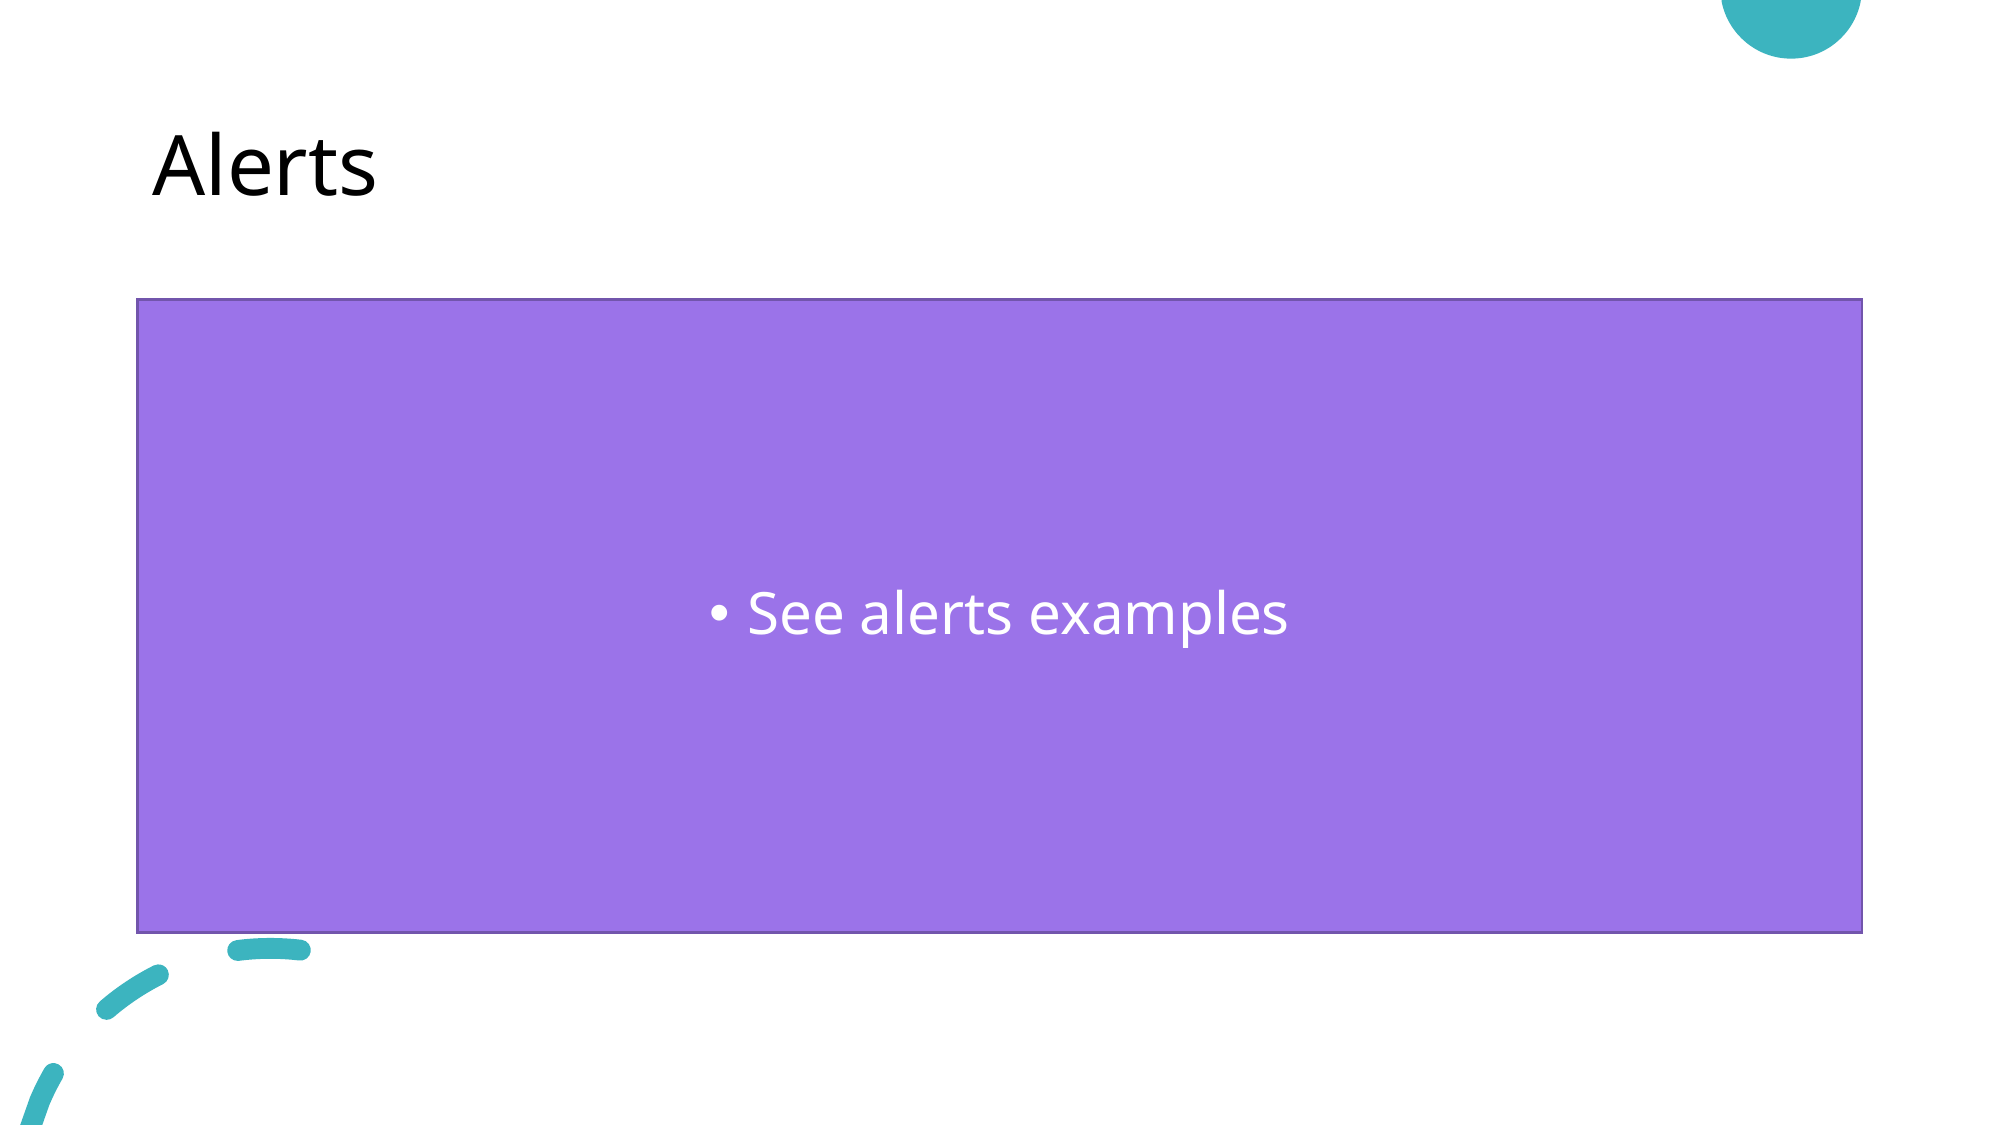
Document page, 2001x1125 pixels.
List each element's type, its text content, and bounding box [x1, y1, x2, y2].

title Alerts [137, 59, 1863, 278]
list See alerts examples [136, 298, 1863, 934]
